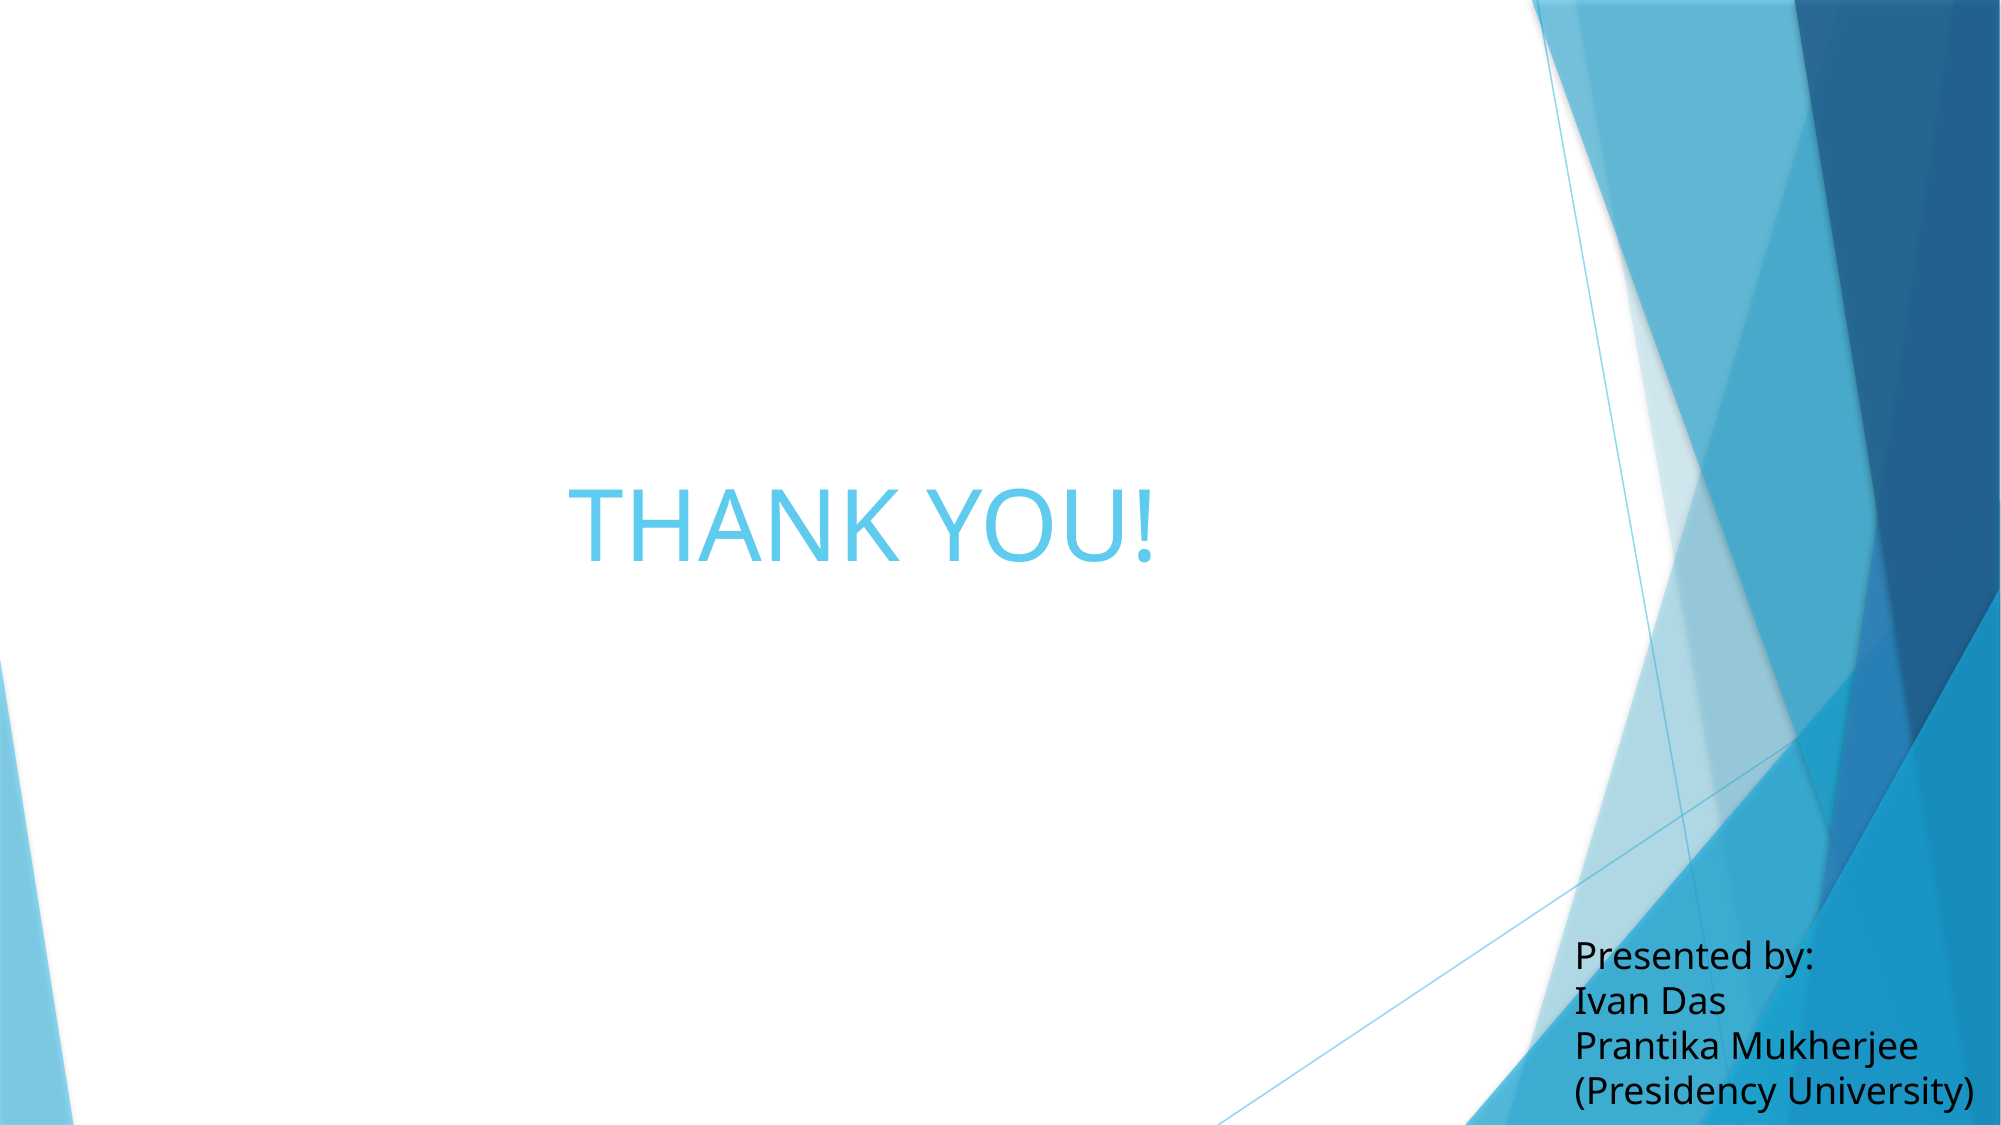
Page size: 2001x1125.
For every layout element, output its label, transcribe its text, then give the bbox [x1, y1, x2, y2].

title THANK YOU! [553, 454, 1964, 671]
text_box Presented by: Ivan Das Prantika Mukherjee (Presidency University) [1559, 924, 2000, 1120]
